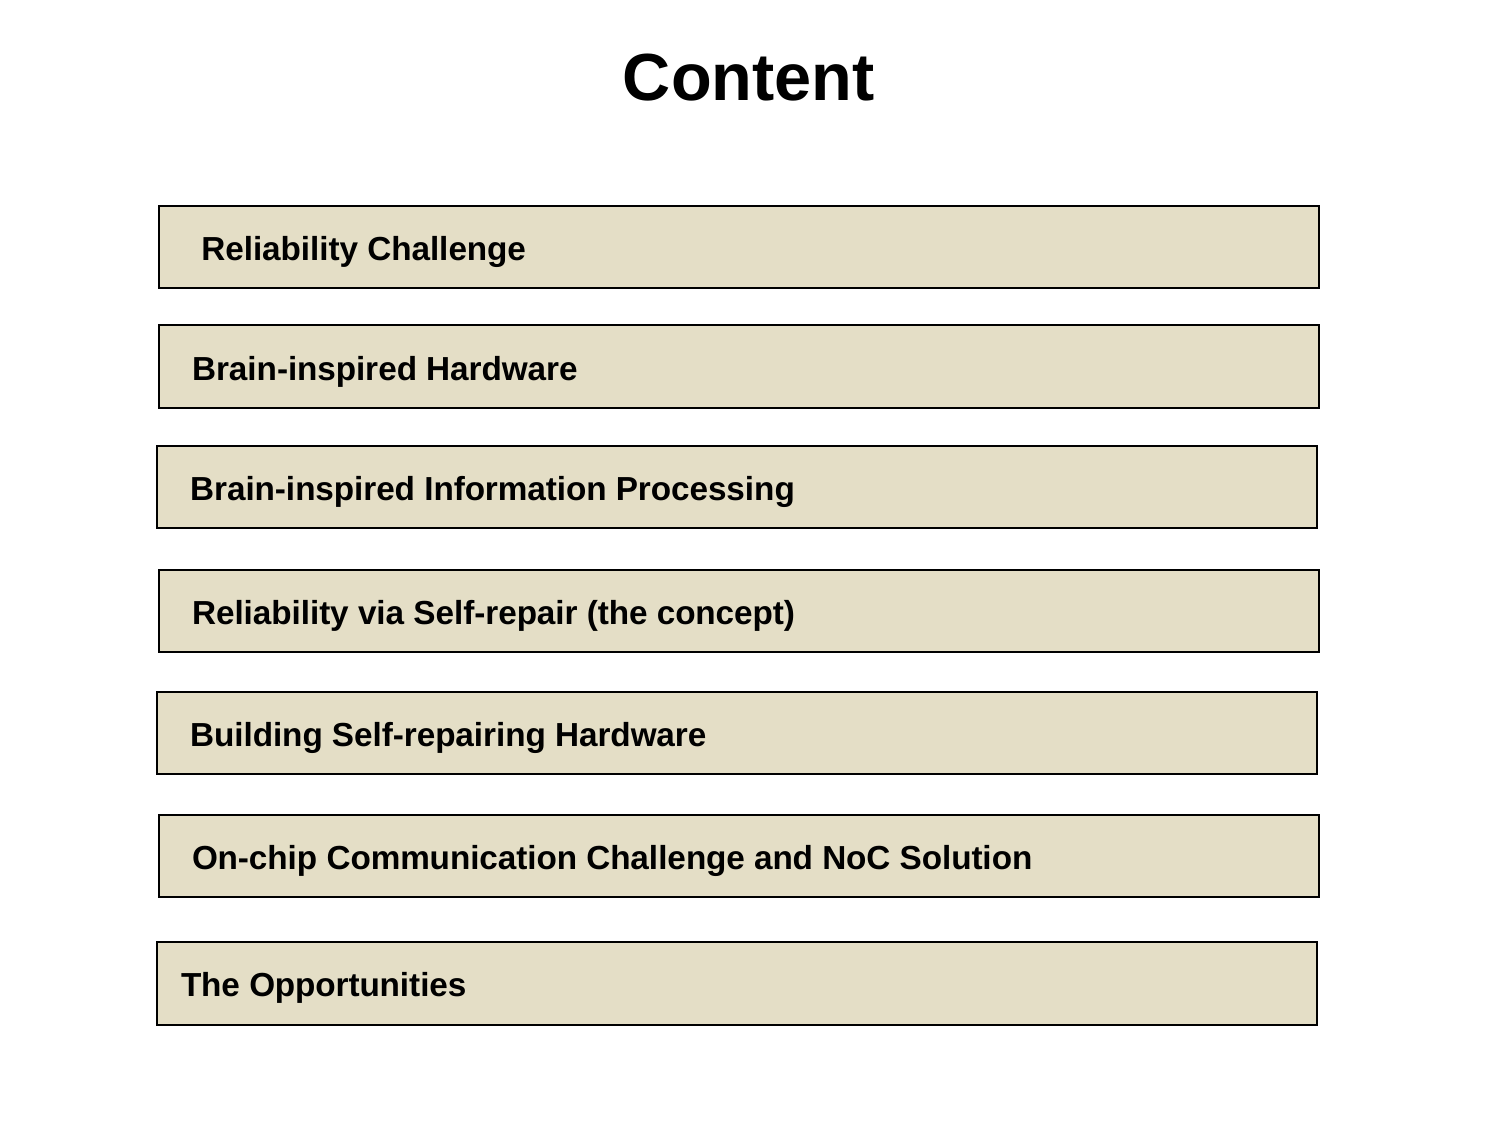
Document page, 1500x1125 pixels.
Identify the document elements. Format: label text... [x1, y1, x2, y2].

text_box Brain-inspired Information Processing [156, 445, 1317, 529]
text_box On-chip Communication Challenge and NoC Solution [158, 814, 1319, 898]
text_box Building Self-repairing Hardware [156, 691, 1317, 775]
text_box Reliability via Self-repair (the concept) [158, 569, 1319, 653]
text_box Brain-inspired Hardware [158, 325, 1319, 408]
text_box Reliability Challenge [158, 205, 1319, 289]
title Content [8, 26, 1490, 136]
text_box The Opportunities [156, 942, 1317, 1025]
